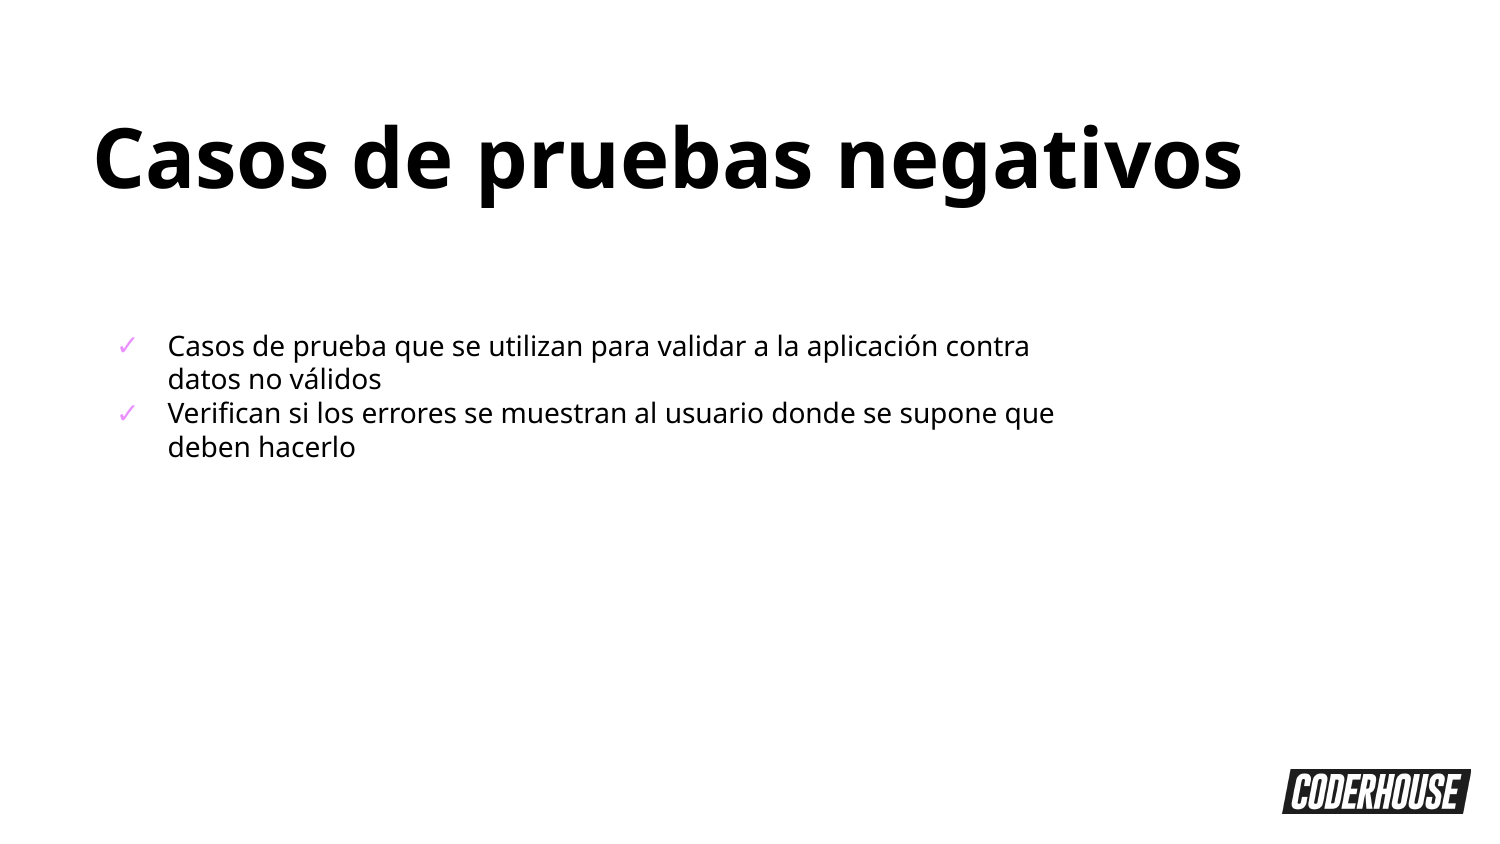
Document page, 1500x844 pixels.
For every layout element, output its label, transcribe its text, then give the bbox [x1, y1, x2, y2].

text_box Casos de prueba que se utilizan para validar a la aplicación contra datos no válidos Verifican si los errores se muestran al usuario donde se supone que deben hacerlo [77, 312, 1092, 478]
text_box Casos de pruebas negativos [77, 101, 1414, 222]
picture [1281, 769, 1471, 814]
